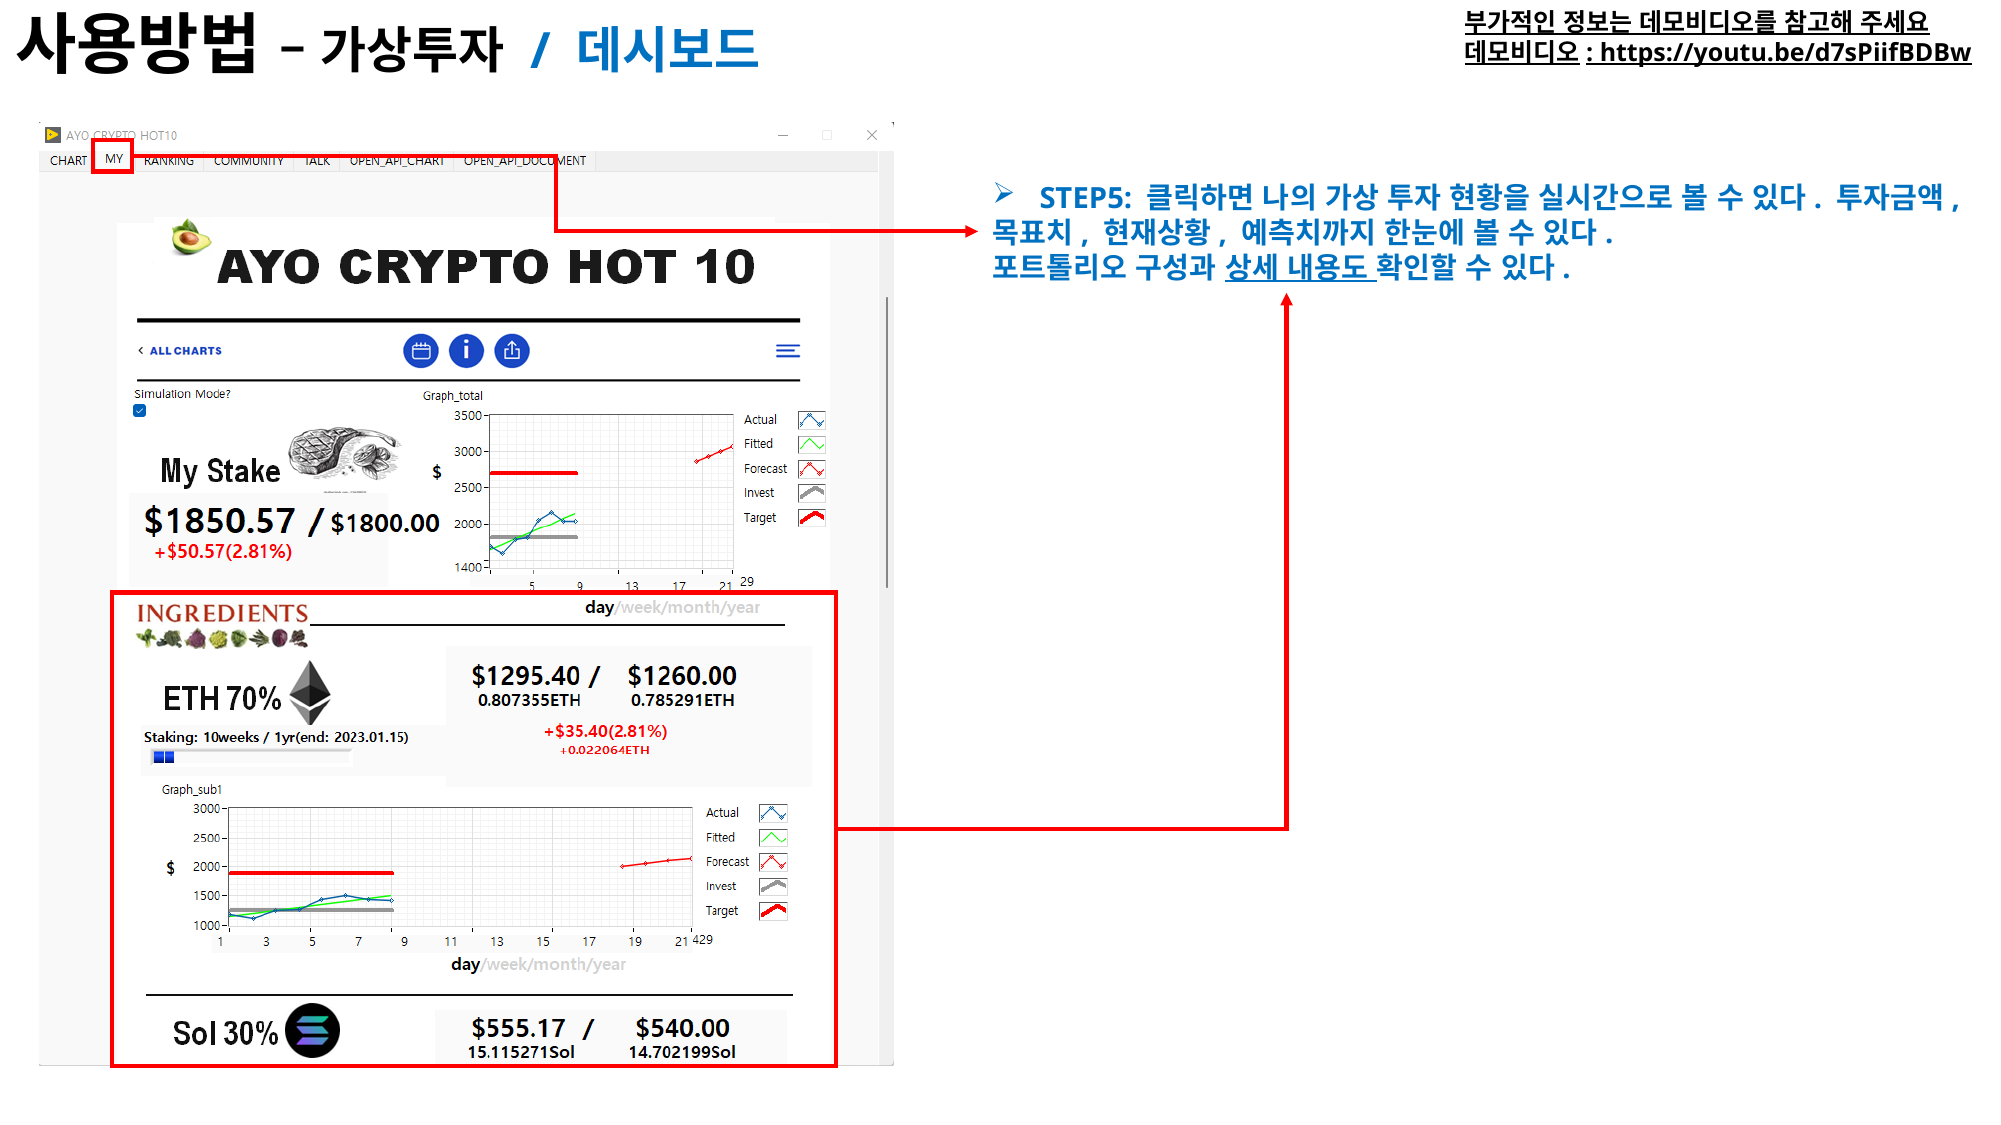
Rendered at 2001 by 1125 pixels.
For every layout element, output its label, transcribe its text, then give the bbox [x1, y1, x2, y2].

picture [39, 122, 894, 1066]
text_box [131, 155, 949, 233]
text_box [836, 292, 1287, 830]
title 사용방법 – 가상투자 / 데시보드 [0, 0, 2000, 91]
text_box 부가적인 정보는 데모비디오를 참고해 주세요 데모비디오: https://youtu.be/d7sPiifBDBw [1450, 0, 2000, 74]
text_box STEP5: 클릭하면 나의 가상 투자 현황을 실시간으로 볼 수 있다. 투자금액, 목표치, 현재상황, 예측치까지 한눈에 볼 수 있다. 포트톨리오 구성과 상세 내용도 확인할 수 있다. [978, 171, 1983, 292]
